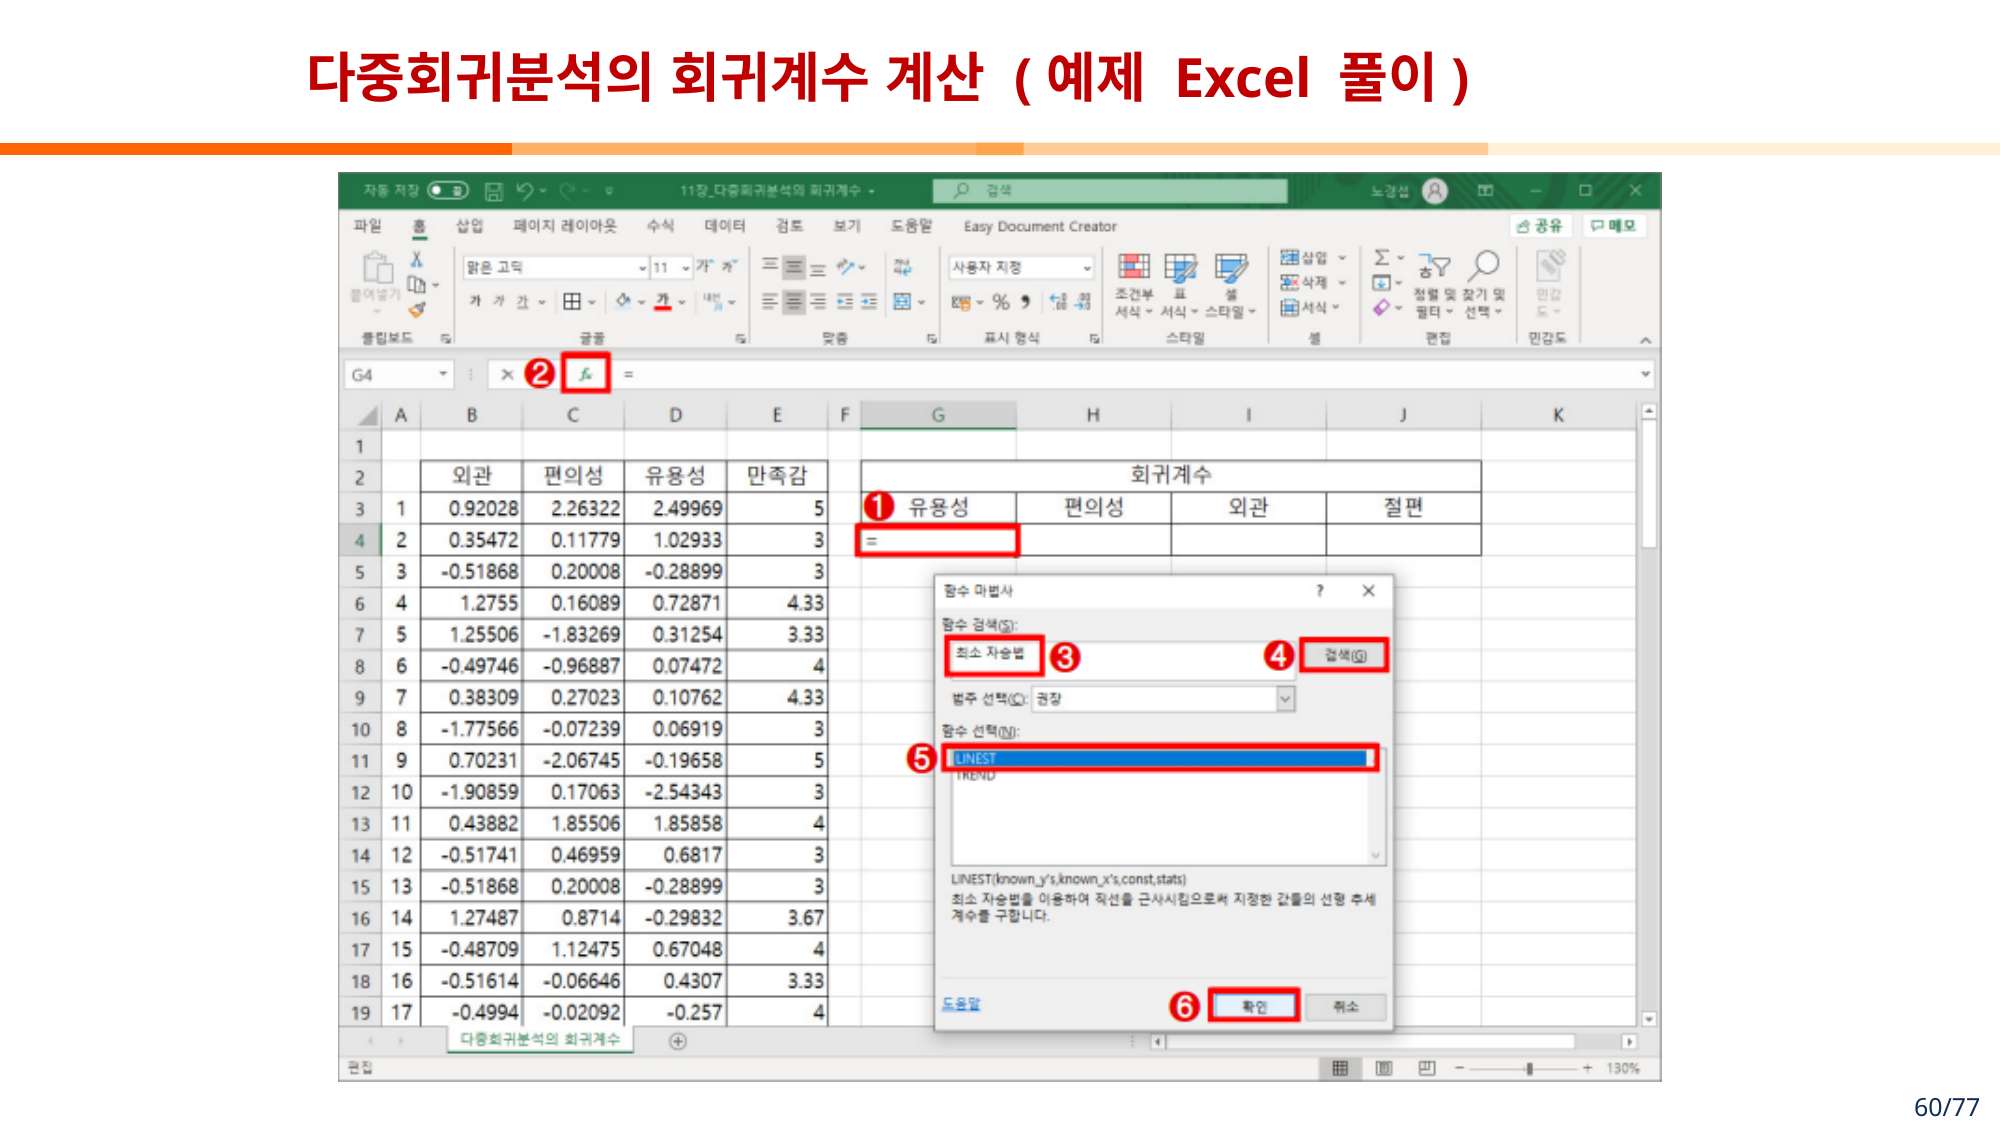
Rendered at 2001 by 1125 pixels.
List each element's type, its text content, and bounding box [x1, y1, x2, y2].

title 다중회귀분석의 회귀계수 계산 (예제 Excel 풀이) [291, 31, 1532, 122]
picture [338, 172, 1662, 1082]
